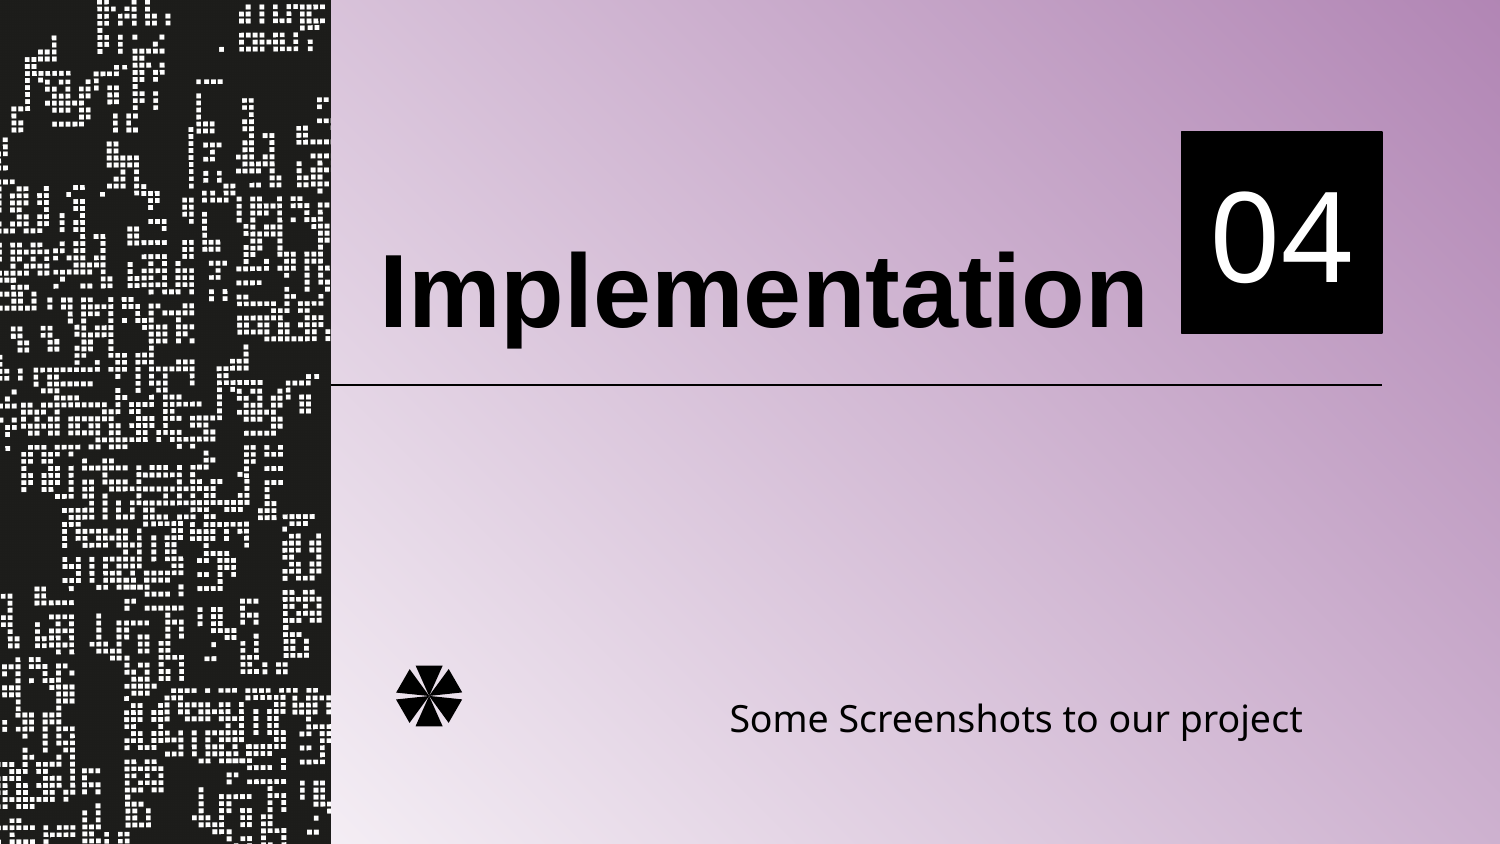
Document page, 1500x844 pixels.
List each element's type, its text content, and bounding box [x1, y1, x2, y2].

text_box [395, 665, 463, 727]
title 04 [1181, 131, 1383, 334]
picture [0, 0, 331, 844]
title Implementation [361, 88, 1166, 364]
subtitle Some Screenshots to our project [660, 592, 1382, 756]
